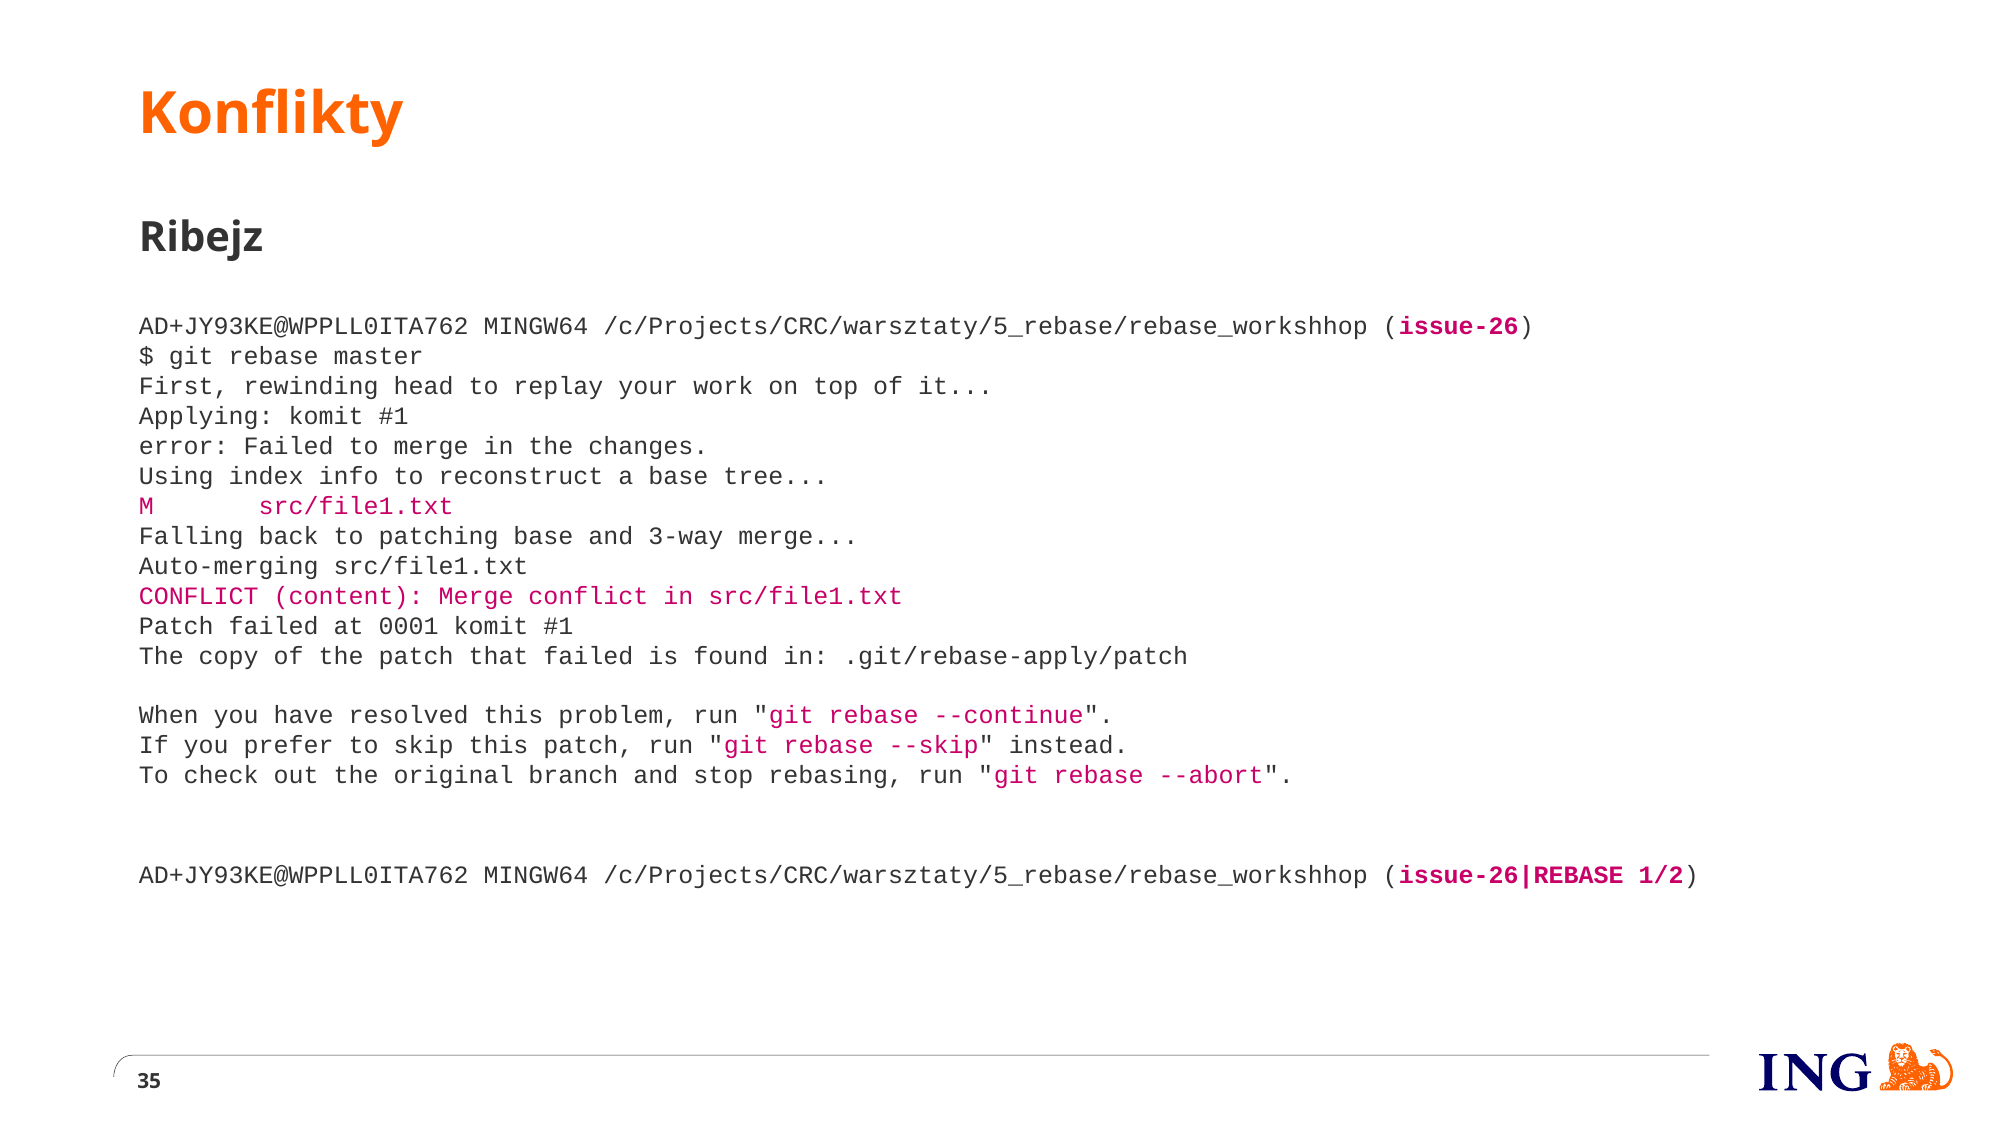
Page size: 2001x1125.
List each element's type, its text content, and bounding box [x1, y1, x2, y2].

slide_number 35 [137, 1066, 219, 1097]
list Ribejz AD+JY93KE@WPPLL0ITA762 MINGW64 /c/Projects/CRC/warsztaty/5_rebase/rebase_workshhop (issue-26) $ git rebase master First, rewinding head to replay your work on top of it... Applying: komit #1 error: Failed to merge in the changes. Using index info to reconstruct a base tree... M src/file1.txt Falling back to patching base and 3-way merge... Auto-merging src/file1.txt CONFLICT (content): Merge conflict in src/file1.txt Patch failed at 0001 komit #1 The copy of the patch that failed is found in: .git/rebase-apply/patch When you have resolved this problem, run "git rebase --continue". If you prefer to skip this patch, run "git rebase --skip" instead. To check out the original branch and stop rebasing, run "git rebase --abort". AD+JY93KE@WPPLL0ITA762 MINGW64 /c/Projects/CRC/warsztaty/5_rebase/rebase_workshhop (issue-26|REBASE 1/2) [138, 209, 1860, 1012]
title Konflikty [138, 46, 1860, 187]
